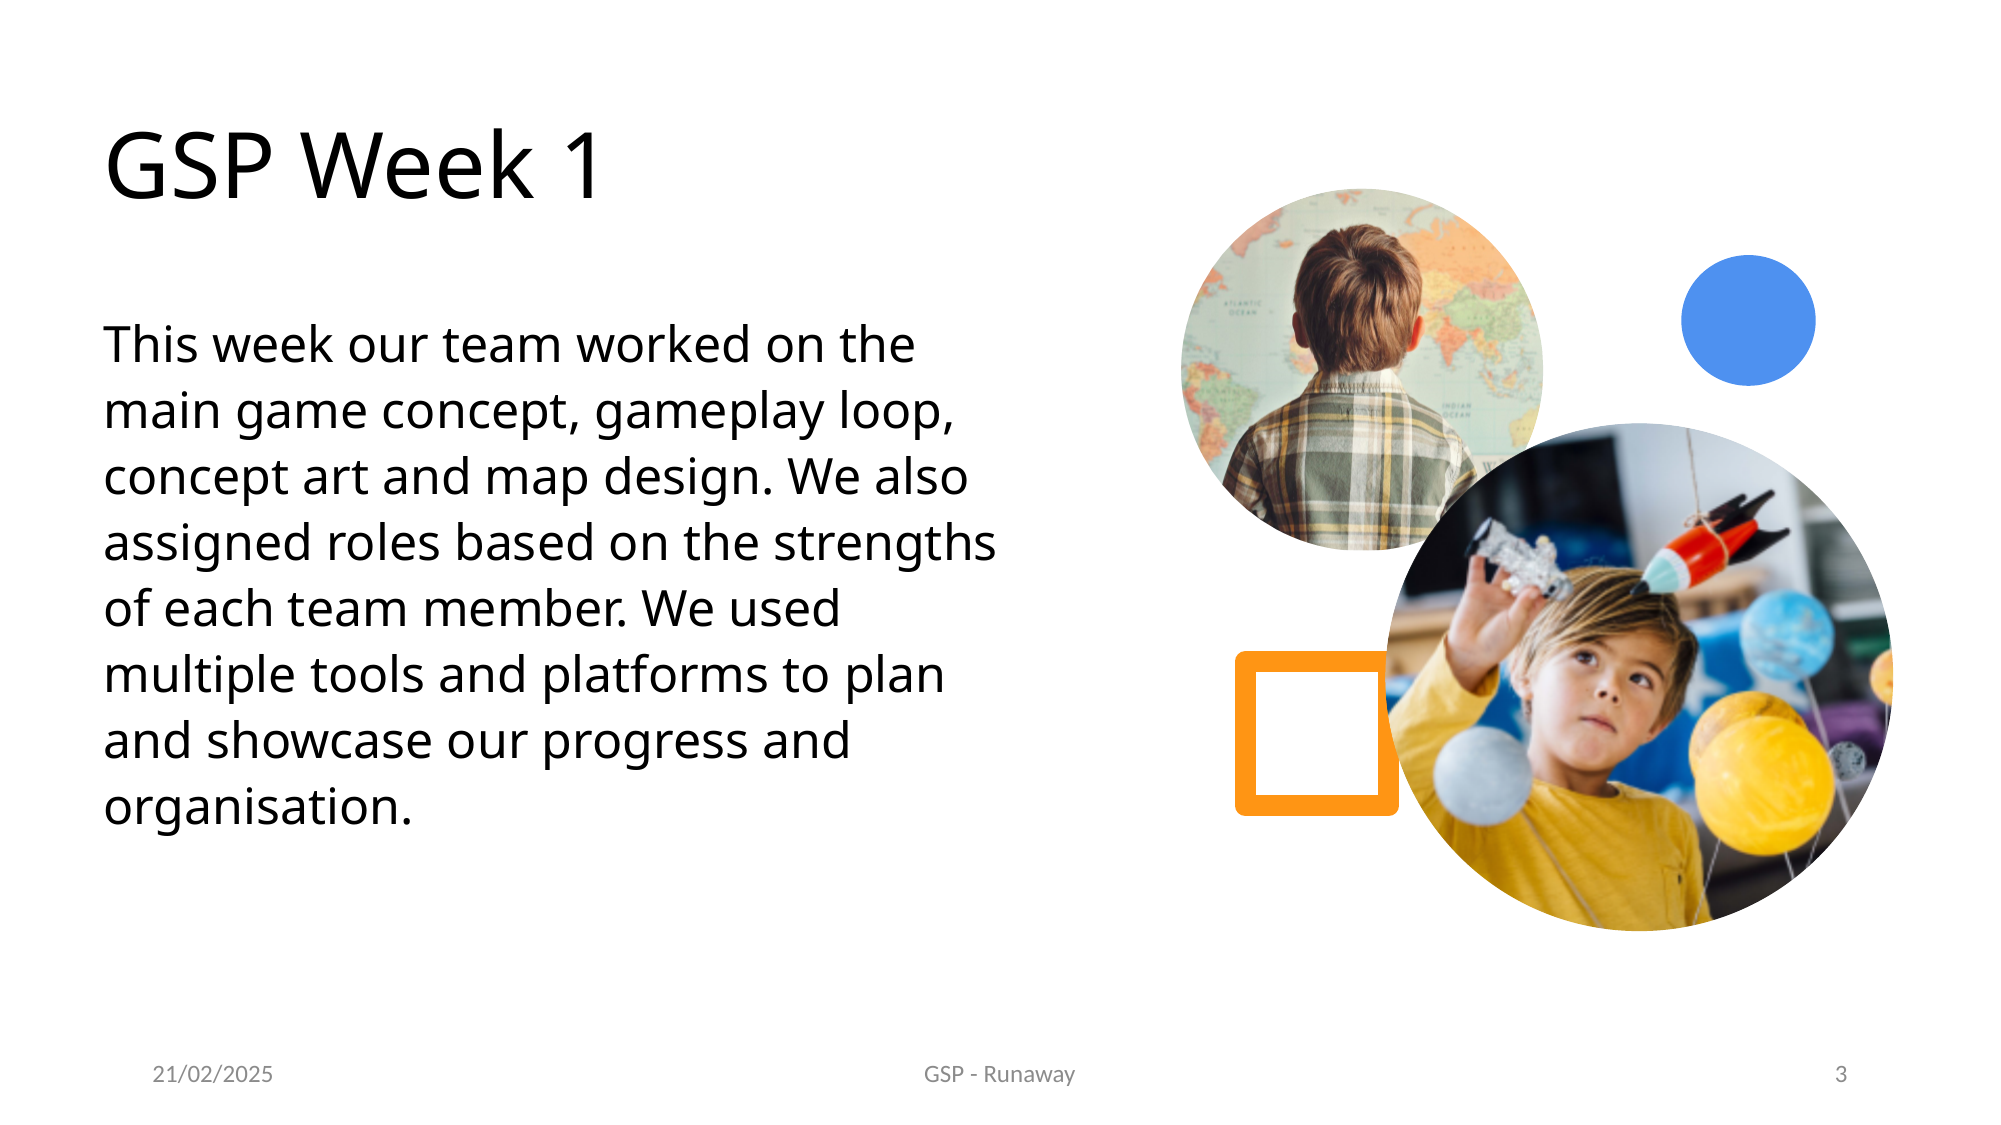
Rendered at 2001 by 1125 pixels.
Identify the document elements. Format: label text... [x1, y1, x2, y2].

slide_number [137, 1042, 588, 1103]
title GSP Week 1 [88, 59, 1041, 278]
list This week our team worked on the main game concept, gameplay loop, concept art and map design. We also assigned roles based on the strengths of each team member. We used multiple tools and platforms to plan and showcase our progress and organisation. [88, 299, 1041, 1014]
picture [1181, 188, 1894, 932]
slide_number 3 [1412, 1042, 1863, 1103]
footer GSP - Runaway [662, 1042, 1338, 1103]
